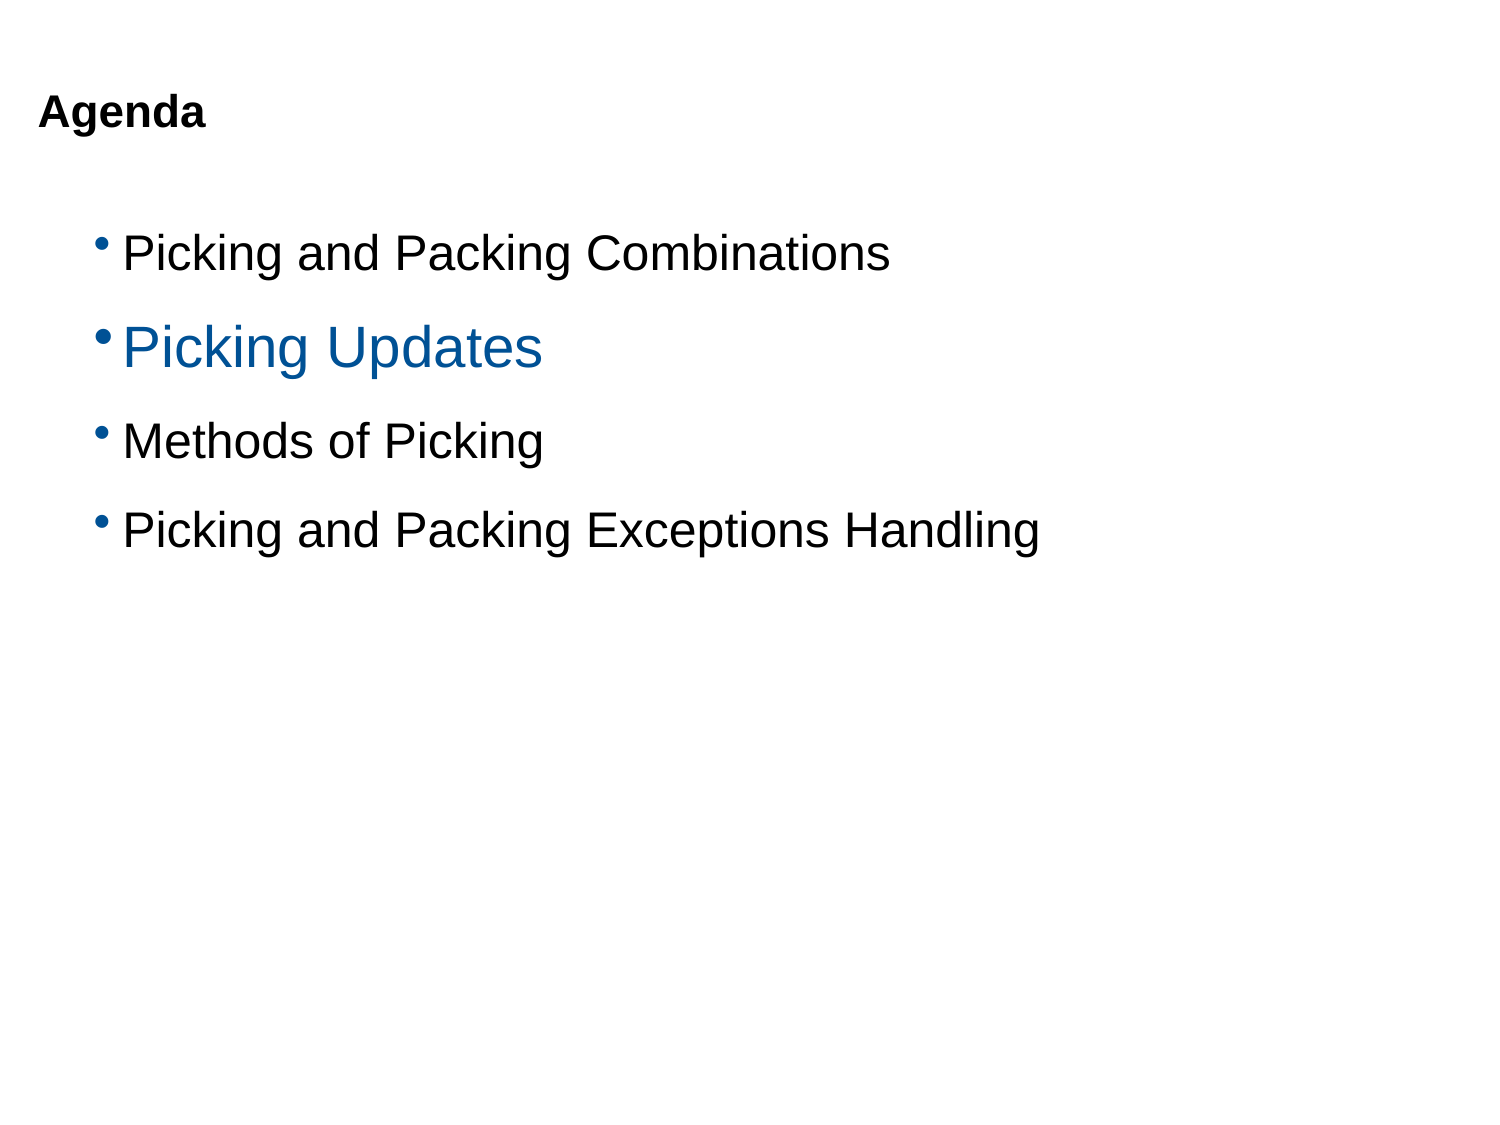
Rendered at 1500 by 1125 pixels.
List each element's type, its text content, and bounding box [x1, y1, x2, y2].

title Agenda [22, 74, 1421, 124]
list Picking and Packing Combinations Picking Updates Methods of Picking Picking and Packing Exceptions Handling [78, 212, 1427, 888]
